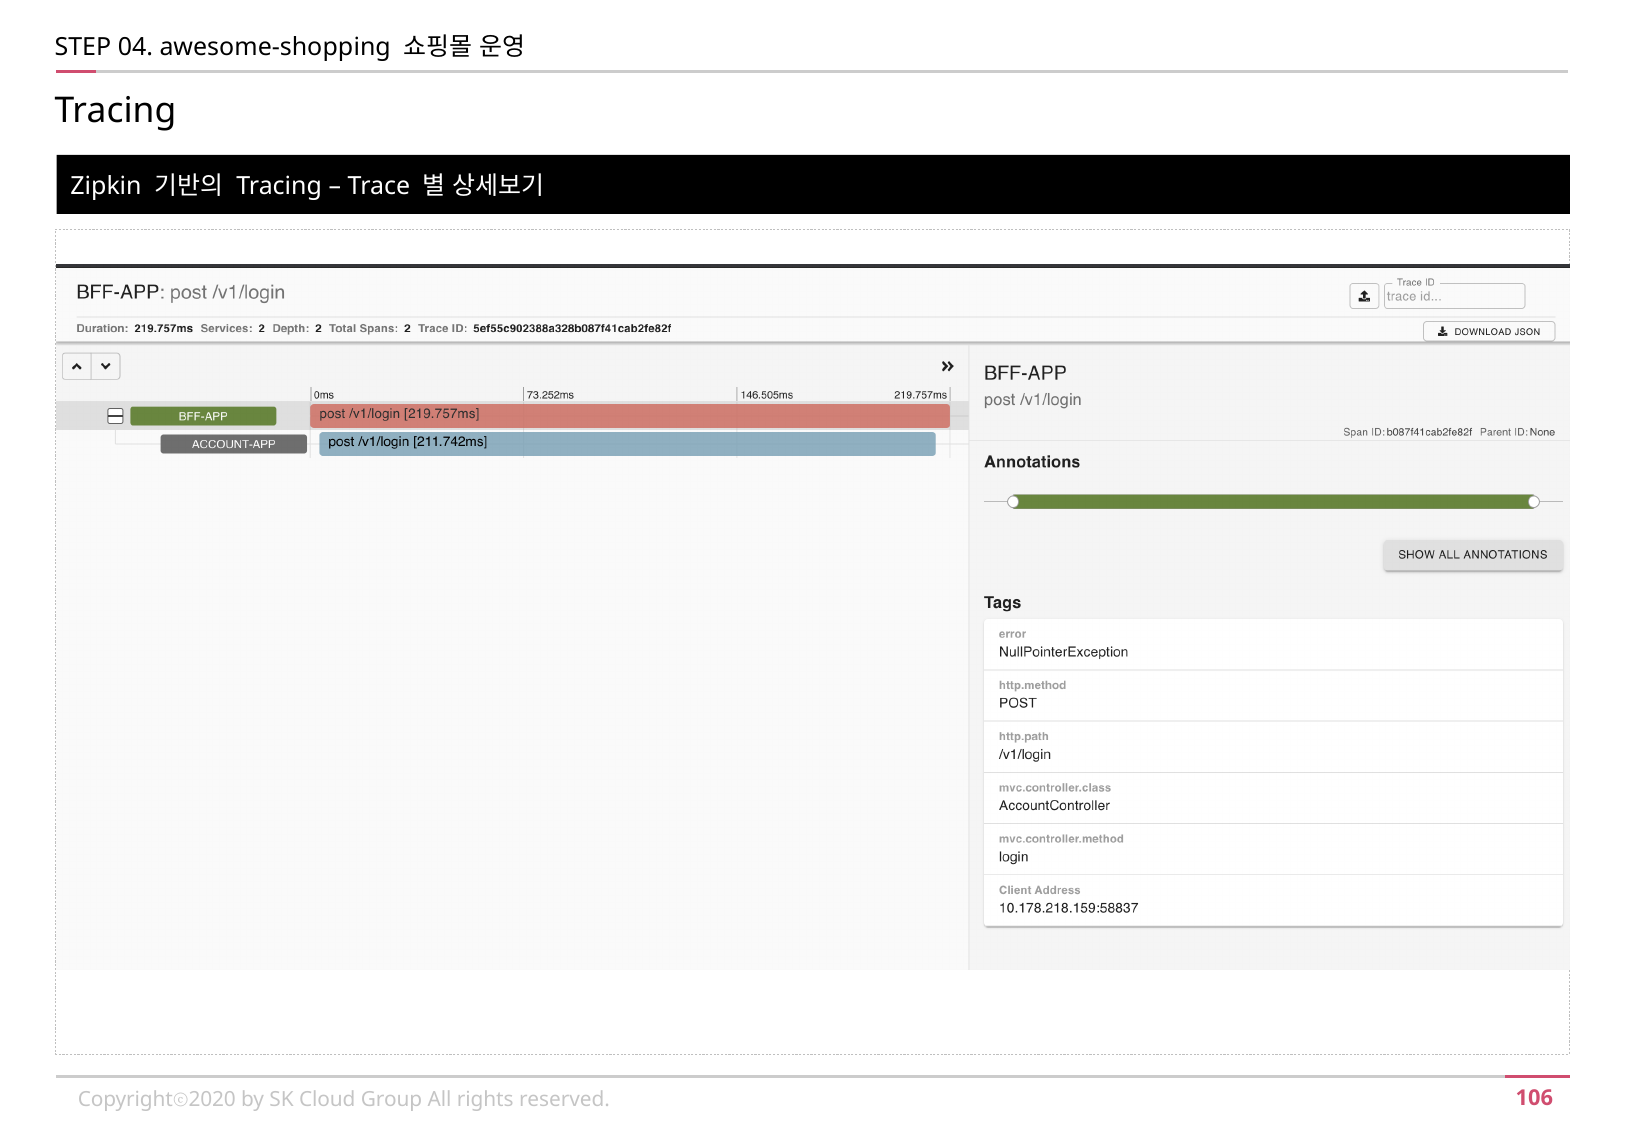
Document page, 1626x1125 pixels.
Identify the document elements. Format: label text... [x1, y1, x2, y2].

list STEP 04. awesome-shopping 쇼핑몰 운영 [40, 30, 937, 78]
footer Copyrightⓒ2020 by SK Cloud Group All rights reserved. [62, 1072, 919, 1124]
list Zipkin 기반의 Tracing – Trace 별 상세보기 [56, 154, 1570, 214]
list Tracing [40, 79, 1569, 144]
picture [56, 264, 1570, 971]
